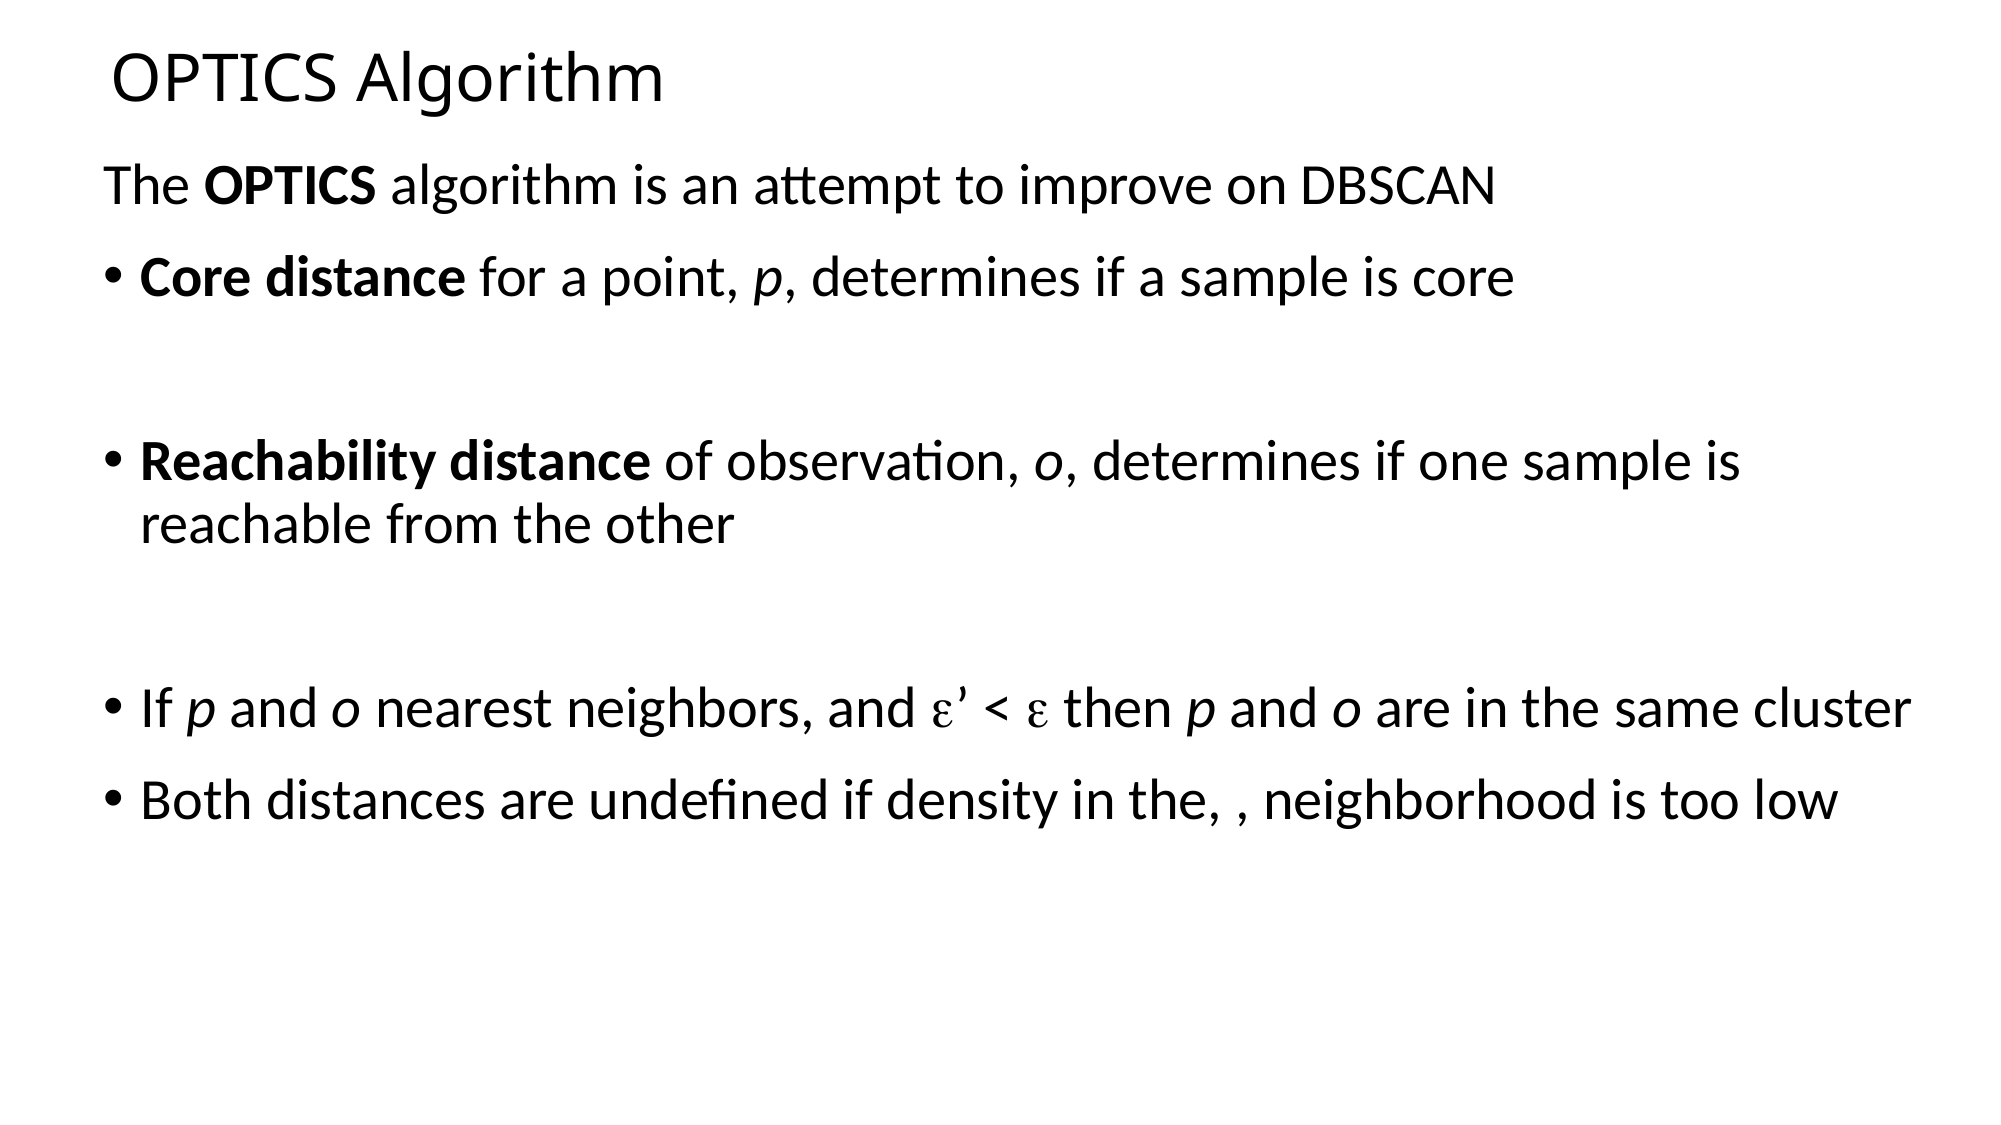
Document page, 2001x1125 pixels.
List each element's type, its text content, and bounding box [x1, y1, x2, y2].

title OPTICS Algorithm [95, 36, 1821, 124]
